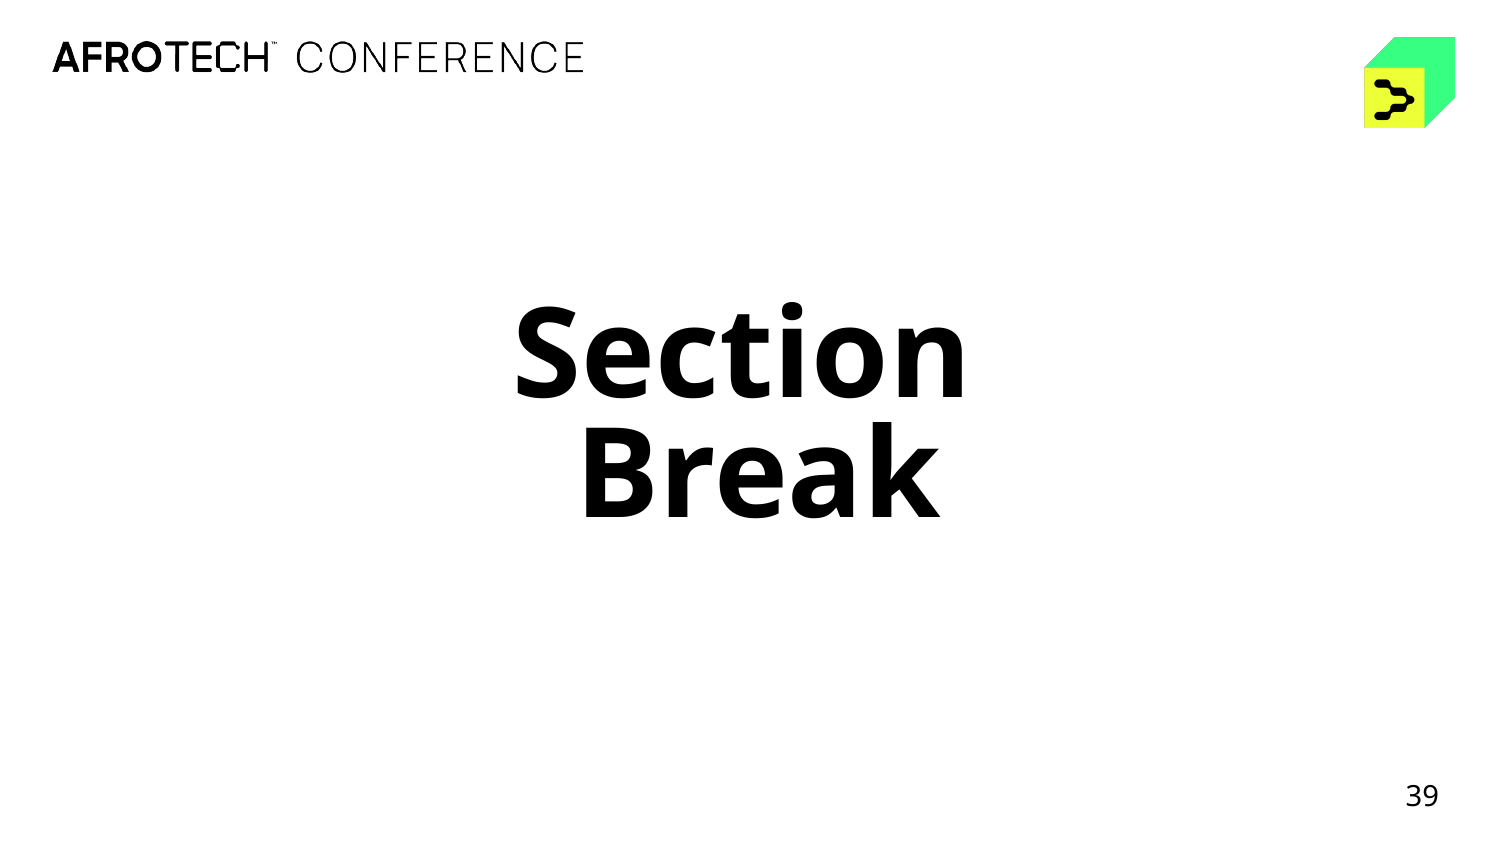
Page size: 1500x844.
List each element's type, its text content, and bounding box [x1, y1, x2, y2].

picture [1364, 37, 1455, 128]
text_box Section Break [150, 268, 1366, 576]
picture [52, 41, 583, 73]
slide_number 39 [1377, 764, 1468, 830]
